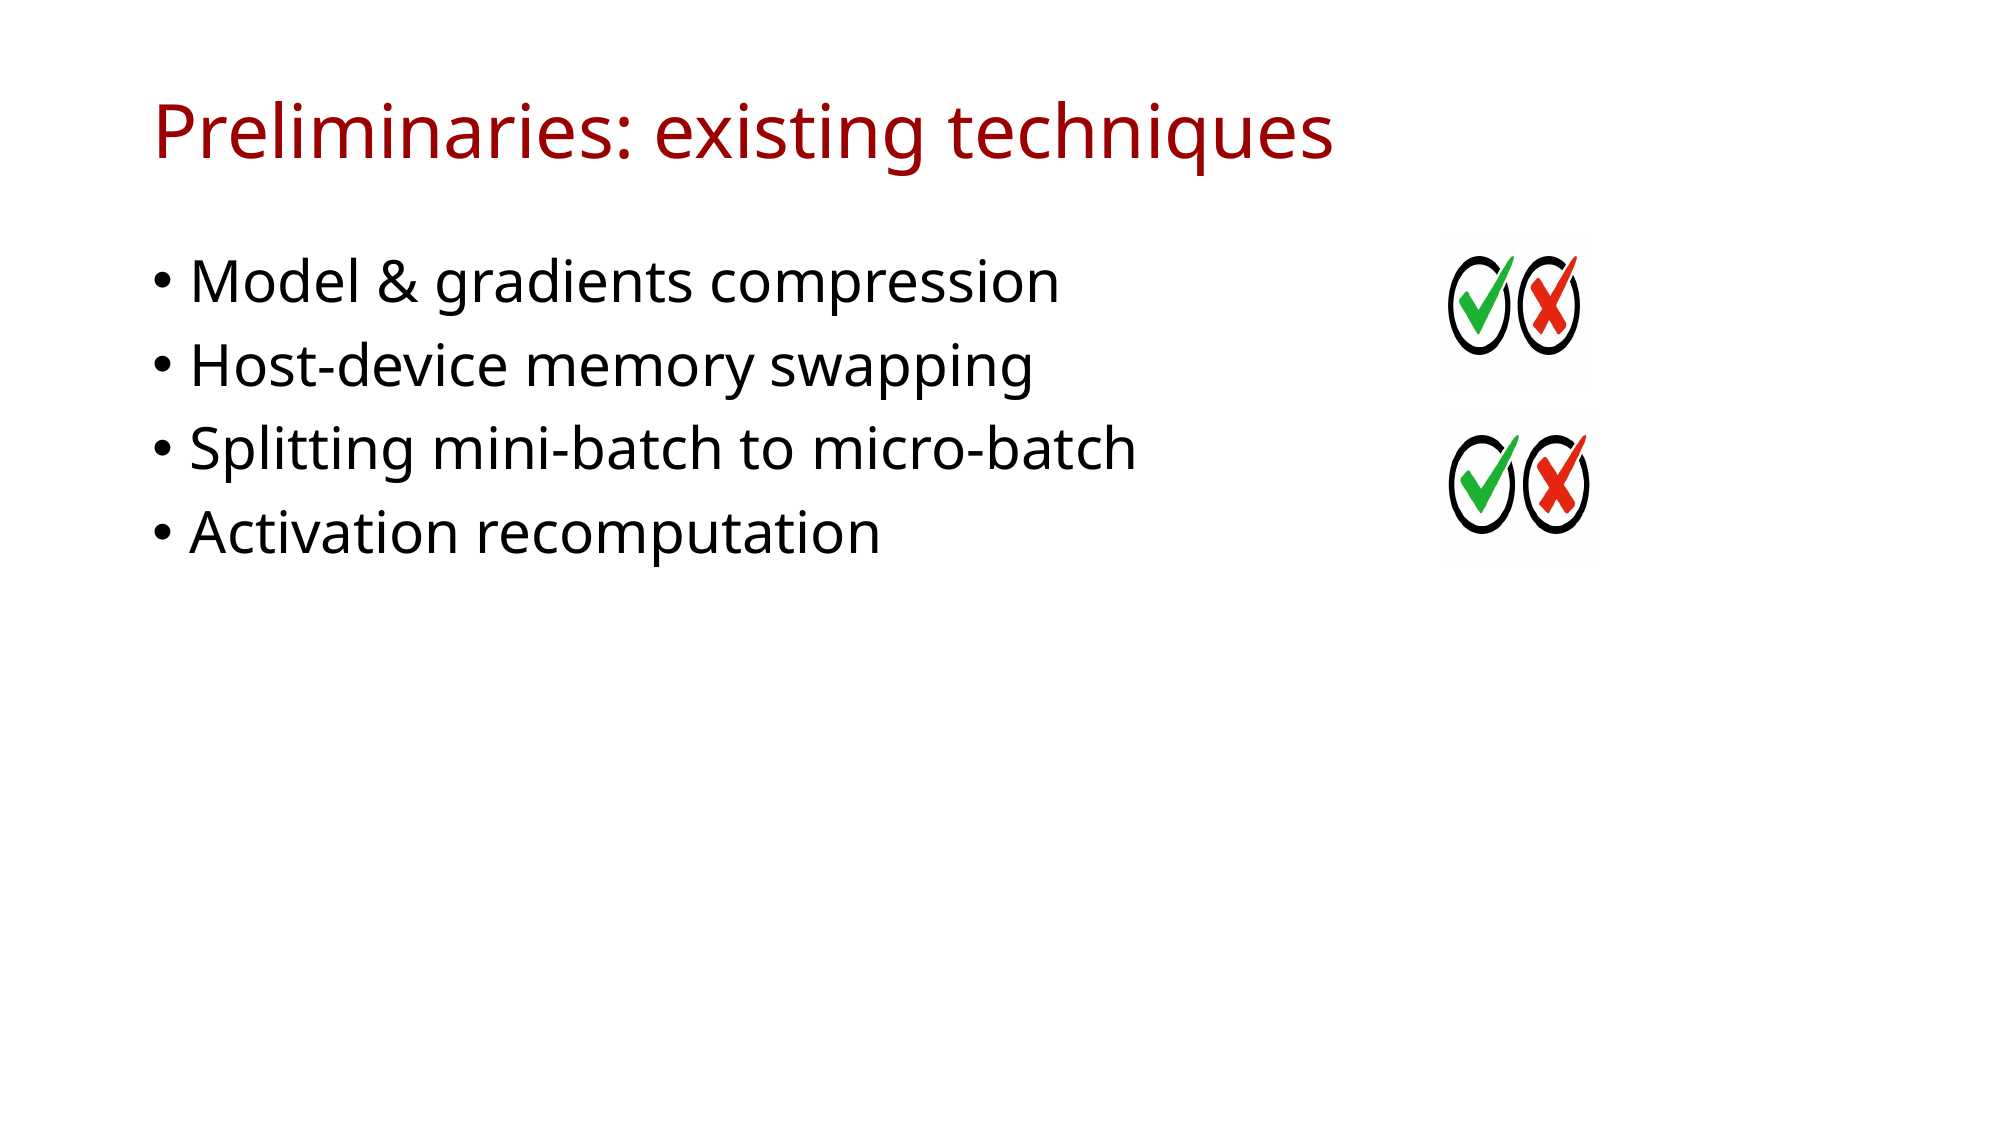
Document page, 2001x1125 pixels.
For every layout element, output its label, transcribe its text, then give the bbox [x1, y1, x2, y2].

picture [1441, 233, 1586, 387]
picture [1441, 412, 1596, 566]
list Model & gradients compression Host-device memory swapping Splitting mini-batch to micro-batch Activation recomputation [137, 244, 1863, 1014]
title Preliminaries: existing techniques [137, 59, 1863, 209]
